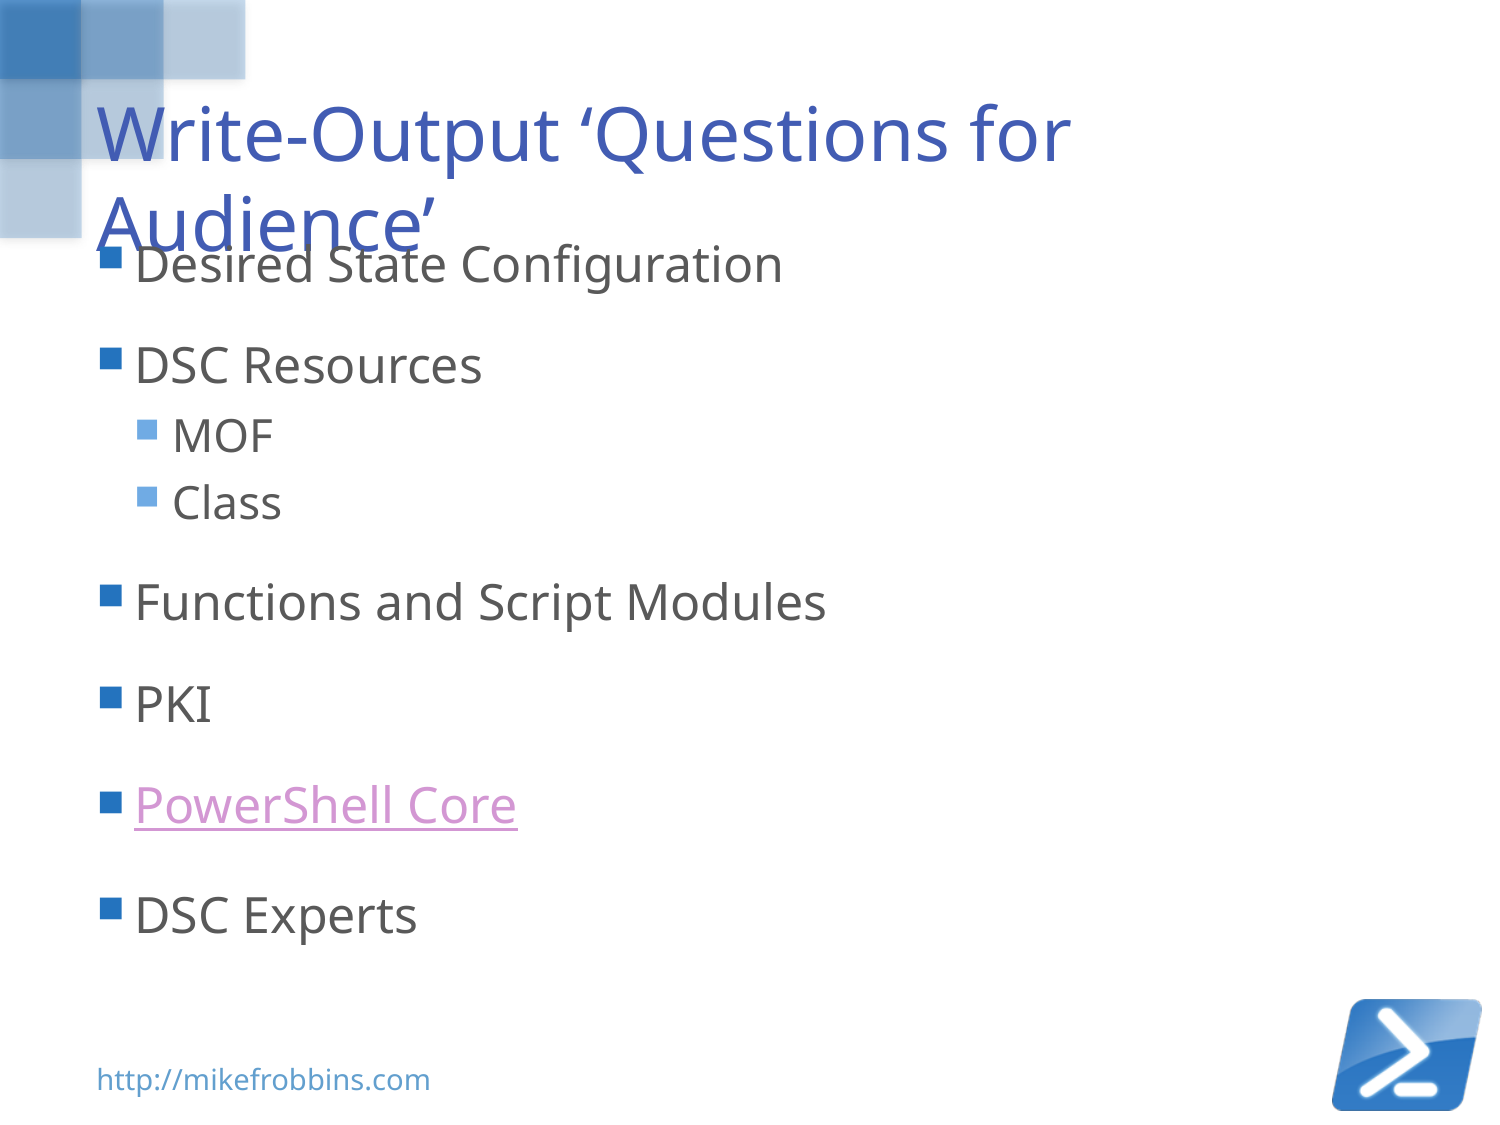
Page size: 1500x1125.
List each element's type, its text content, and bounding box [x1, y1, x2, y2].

title Write-Output ‘Questions for Audience’ [81, 79, 1441, 263]
list Desired State Configuration DSC Resources MOF Class Functions and Script Modules PKI PowerShell Core DSC Experts [81, 224, 1322, 1046]
picture [1332, 999, 1482, 1111]
